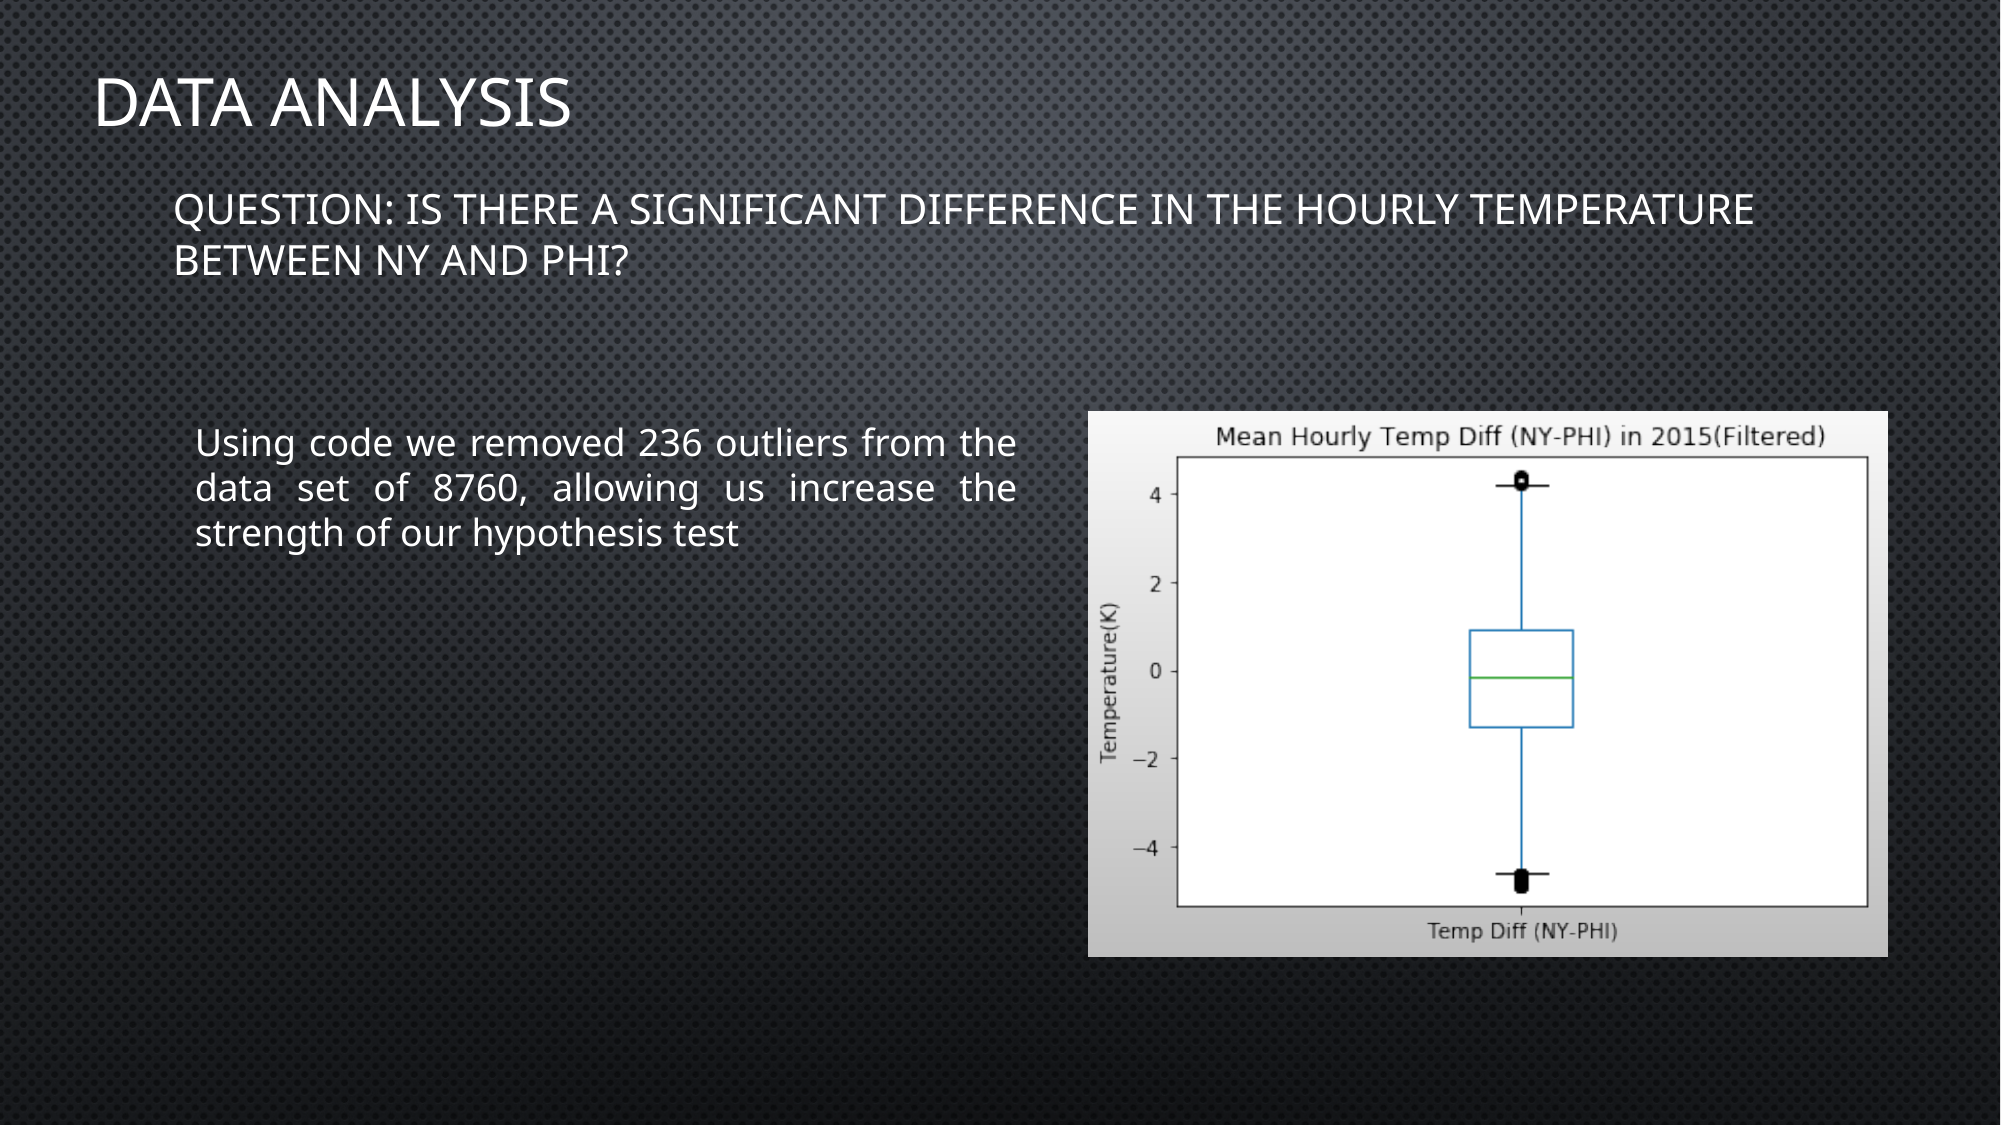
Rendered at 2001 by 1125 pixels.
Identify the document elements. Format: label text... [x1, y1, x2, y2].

list Question: Is there a significant difference in the hourly temperature between NY and PHI? [157, 168, 1888, 369]
picture [1087, 411, 1889, 957]
text_box Data Analysis [77, 29, 1703, 169]
text_box Using code we removed 236 outliers from the data set of 8760, allowing us increase the strength of our hypothesis test [180, 411, 1033, 562]
